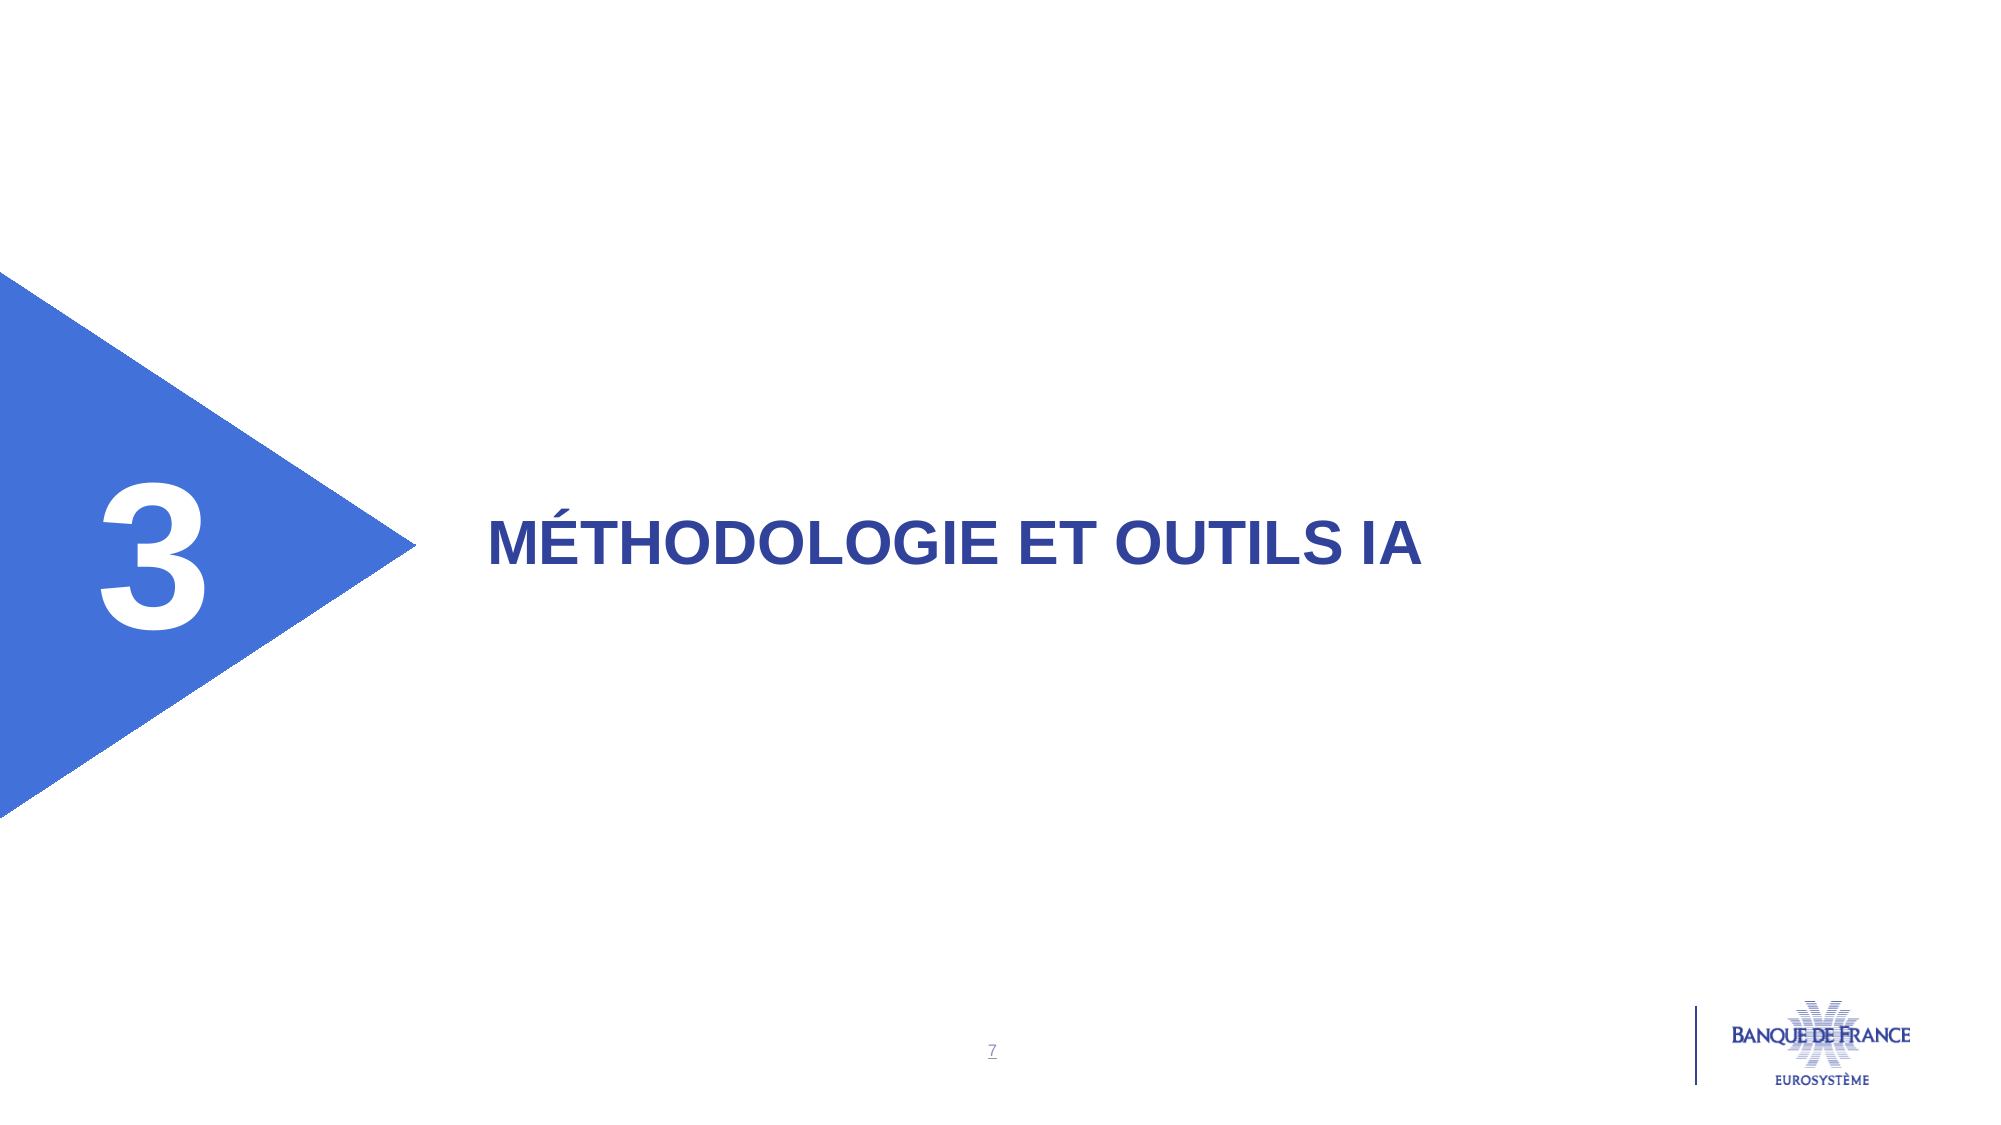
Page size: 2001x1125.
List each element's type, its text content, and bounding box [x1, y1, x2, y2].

picture [1732, 1001, 1911, 1086]
slide_number 6 [967, 1019, 1033, 1080]
list 3 [0, 368, 228, 674]
title Méthodologie et outilS IA [472, 379, 1931, 710]
